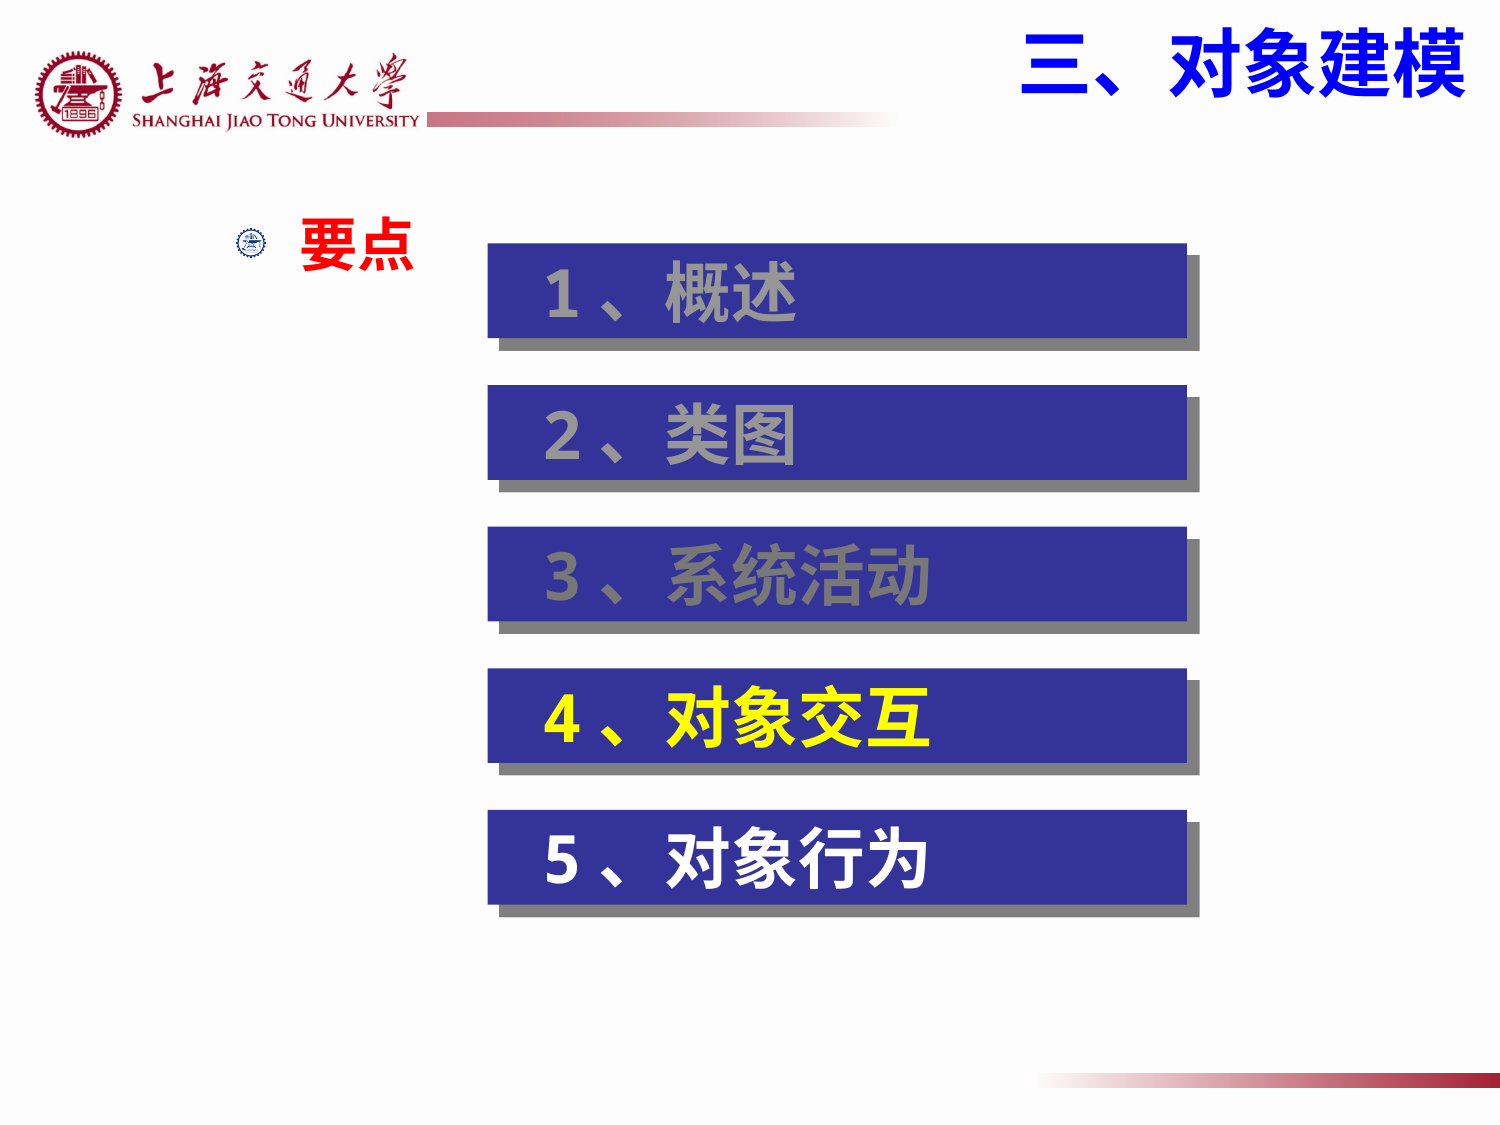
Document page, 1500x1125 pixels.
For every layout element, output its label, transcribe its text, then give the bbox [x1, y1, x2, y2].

text_box 3、系统活动 [487, 526, 1187, 622]
text_box 1、概述 [487, 243, 1187, 339]
text_box 4、对象交互 [487, 668, 1187, 763]
text_box 要点 [211, 186, 550, 303]
text_box 三、对象建模 [207, 7, 1483, 116]
picture [0, 0, 1500, 1125]
text_box 2、类图 [487, 385, 1187, 480]
text_box 5、对象行为 [487, 809, 1187, 905]
